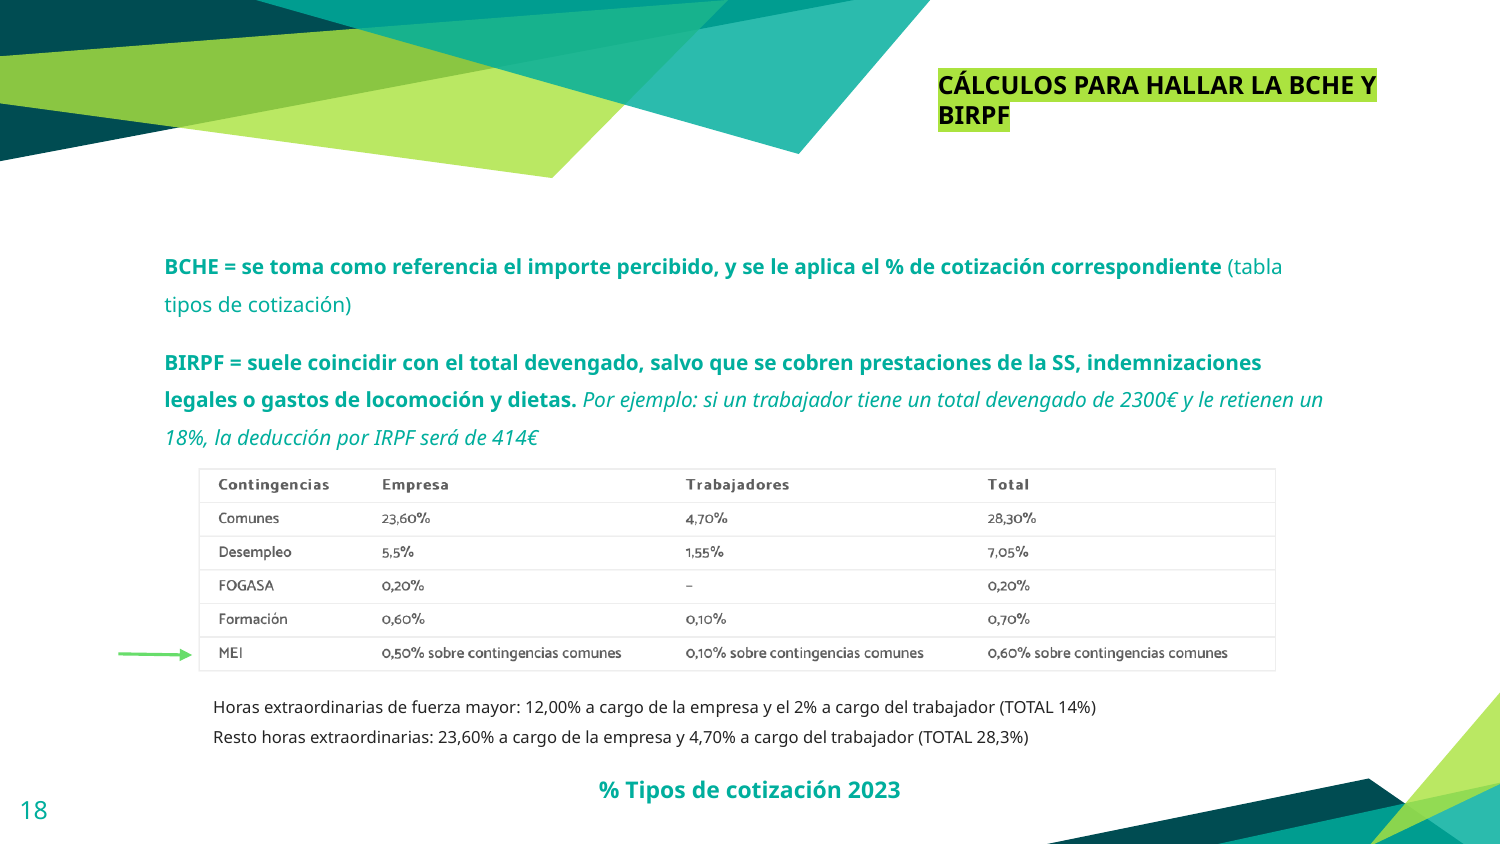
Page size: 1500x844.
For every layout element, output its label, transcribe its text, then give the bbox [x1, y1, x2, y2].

text_box % Tipos de cotización 2023 [346, 784, 1154, 817]
text_box Horas extraordinarias de fuerza mayor: 12,00% a cargo de la empresa y el 2% a cargo del trabajador (TOTAL 14%) Resto horas extraordinarias: 23,60% a cargo de la empresa y 4,70% a cargo del trabajador (TOTAL 28,3%) [198, 703, 1277, 784]
slide_number ‹#› [4, 779, 95, 844]
picture [189, 454, 1311, 694]
text_box CÁLCULOS PARA HALLAR LA BCHE Y BIRPF [922, 54, 1452, 145]
text_box BCHE = se toma como referencia el importe percibido, y se le aplica el % de cotización correspondiente (tabla tipos de cotización) BIRPF = suele coincidir con el total devengado, salvo que se cobren prestaciones de la SS, indemnizaciones legales o gastos de locomoción y dietas. Por ejemplo: si un trabajador tiene un total devengado de 2300€ y le retienen un 18%, la deducción por IRPF será de 414€ [149, 226, 1351, 465]
